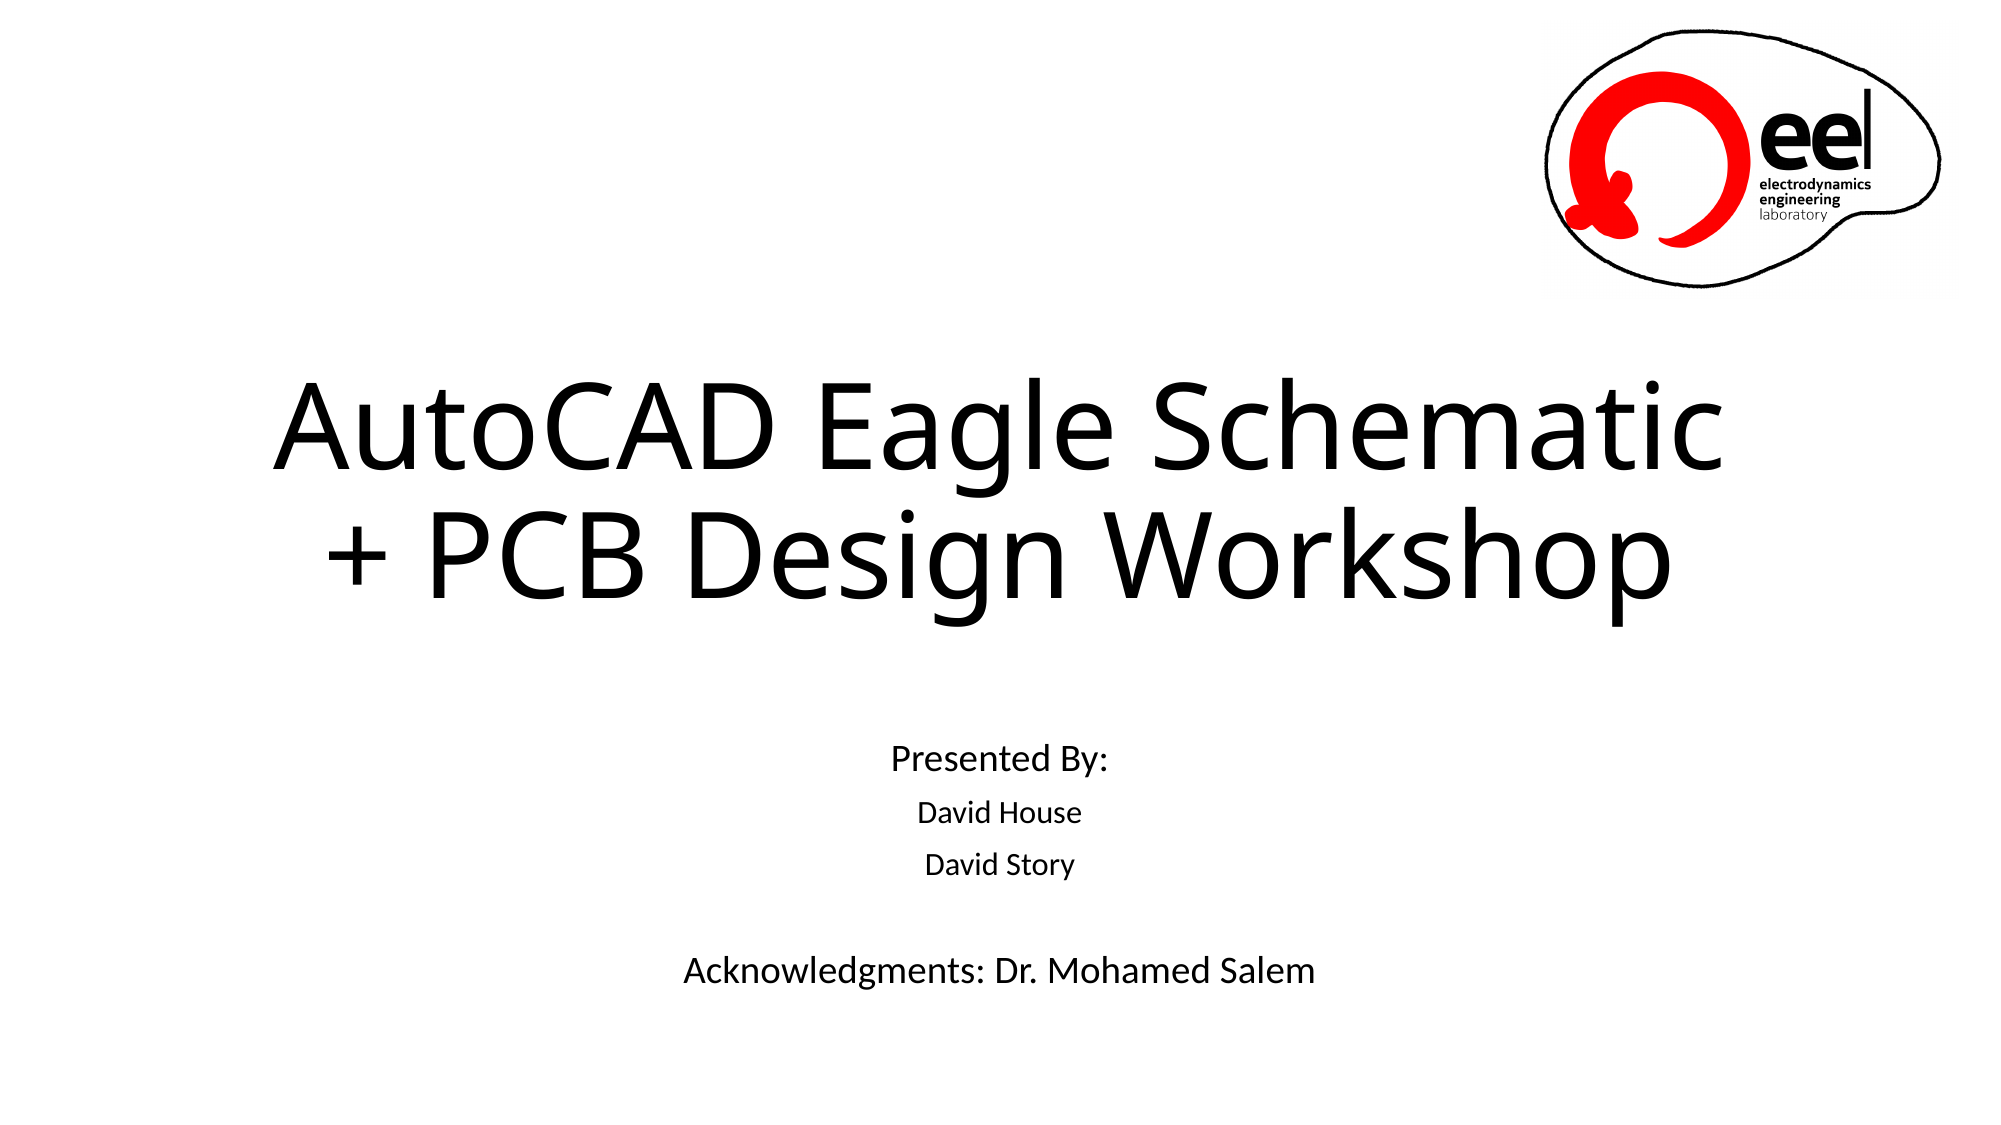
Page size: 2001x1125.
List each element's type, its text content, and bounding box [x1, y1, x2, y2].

title AutoCAD Eagle Schematic + PCB Design Workshop [249, 240, 1750, 633]
subtitle Presented By: David House David Story Acknowledgments: Dr. Mohamed Salem [249, 730, 1750, 1002]
picture [1541, 20, 1959, 299]
